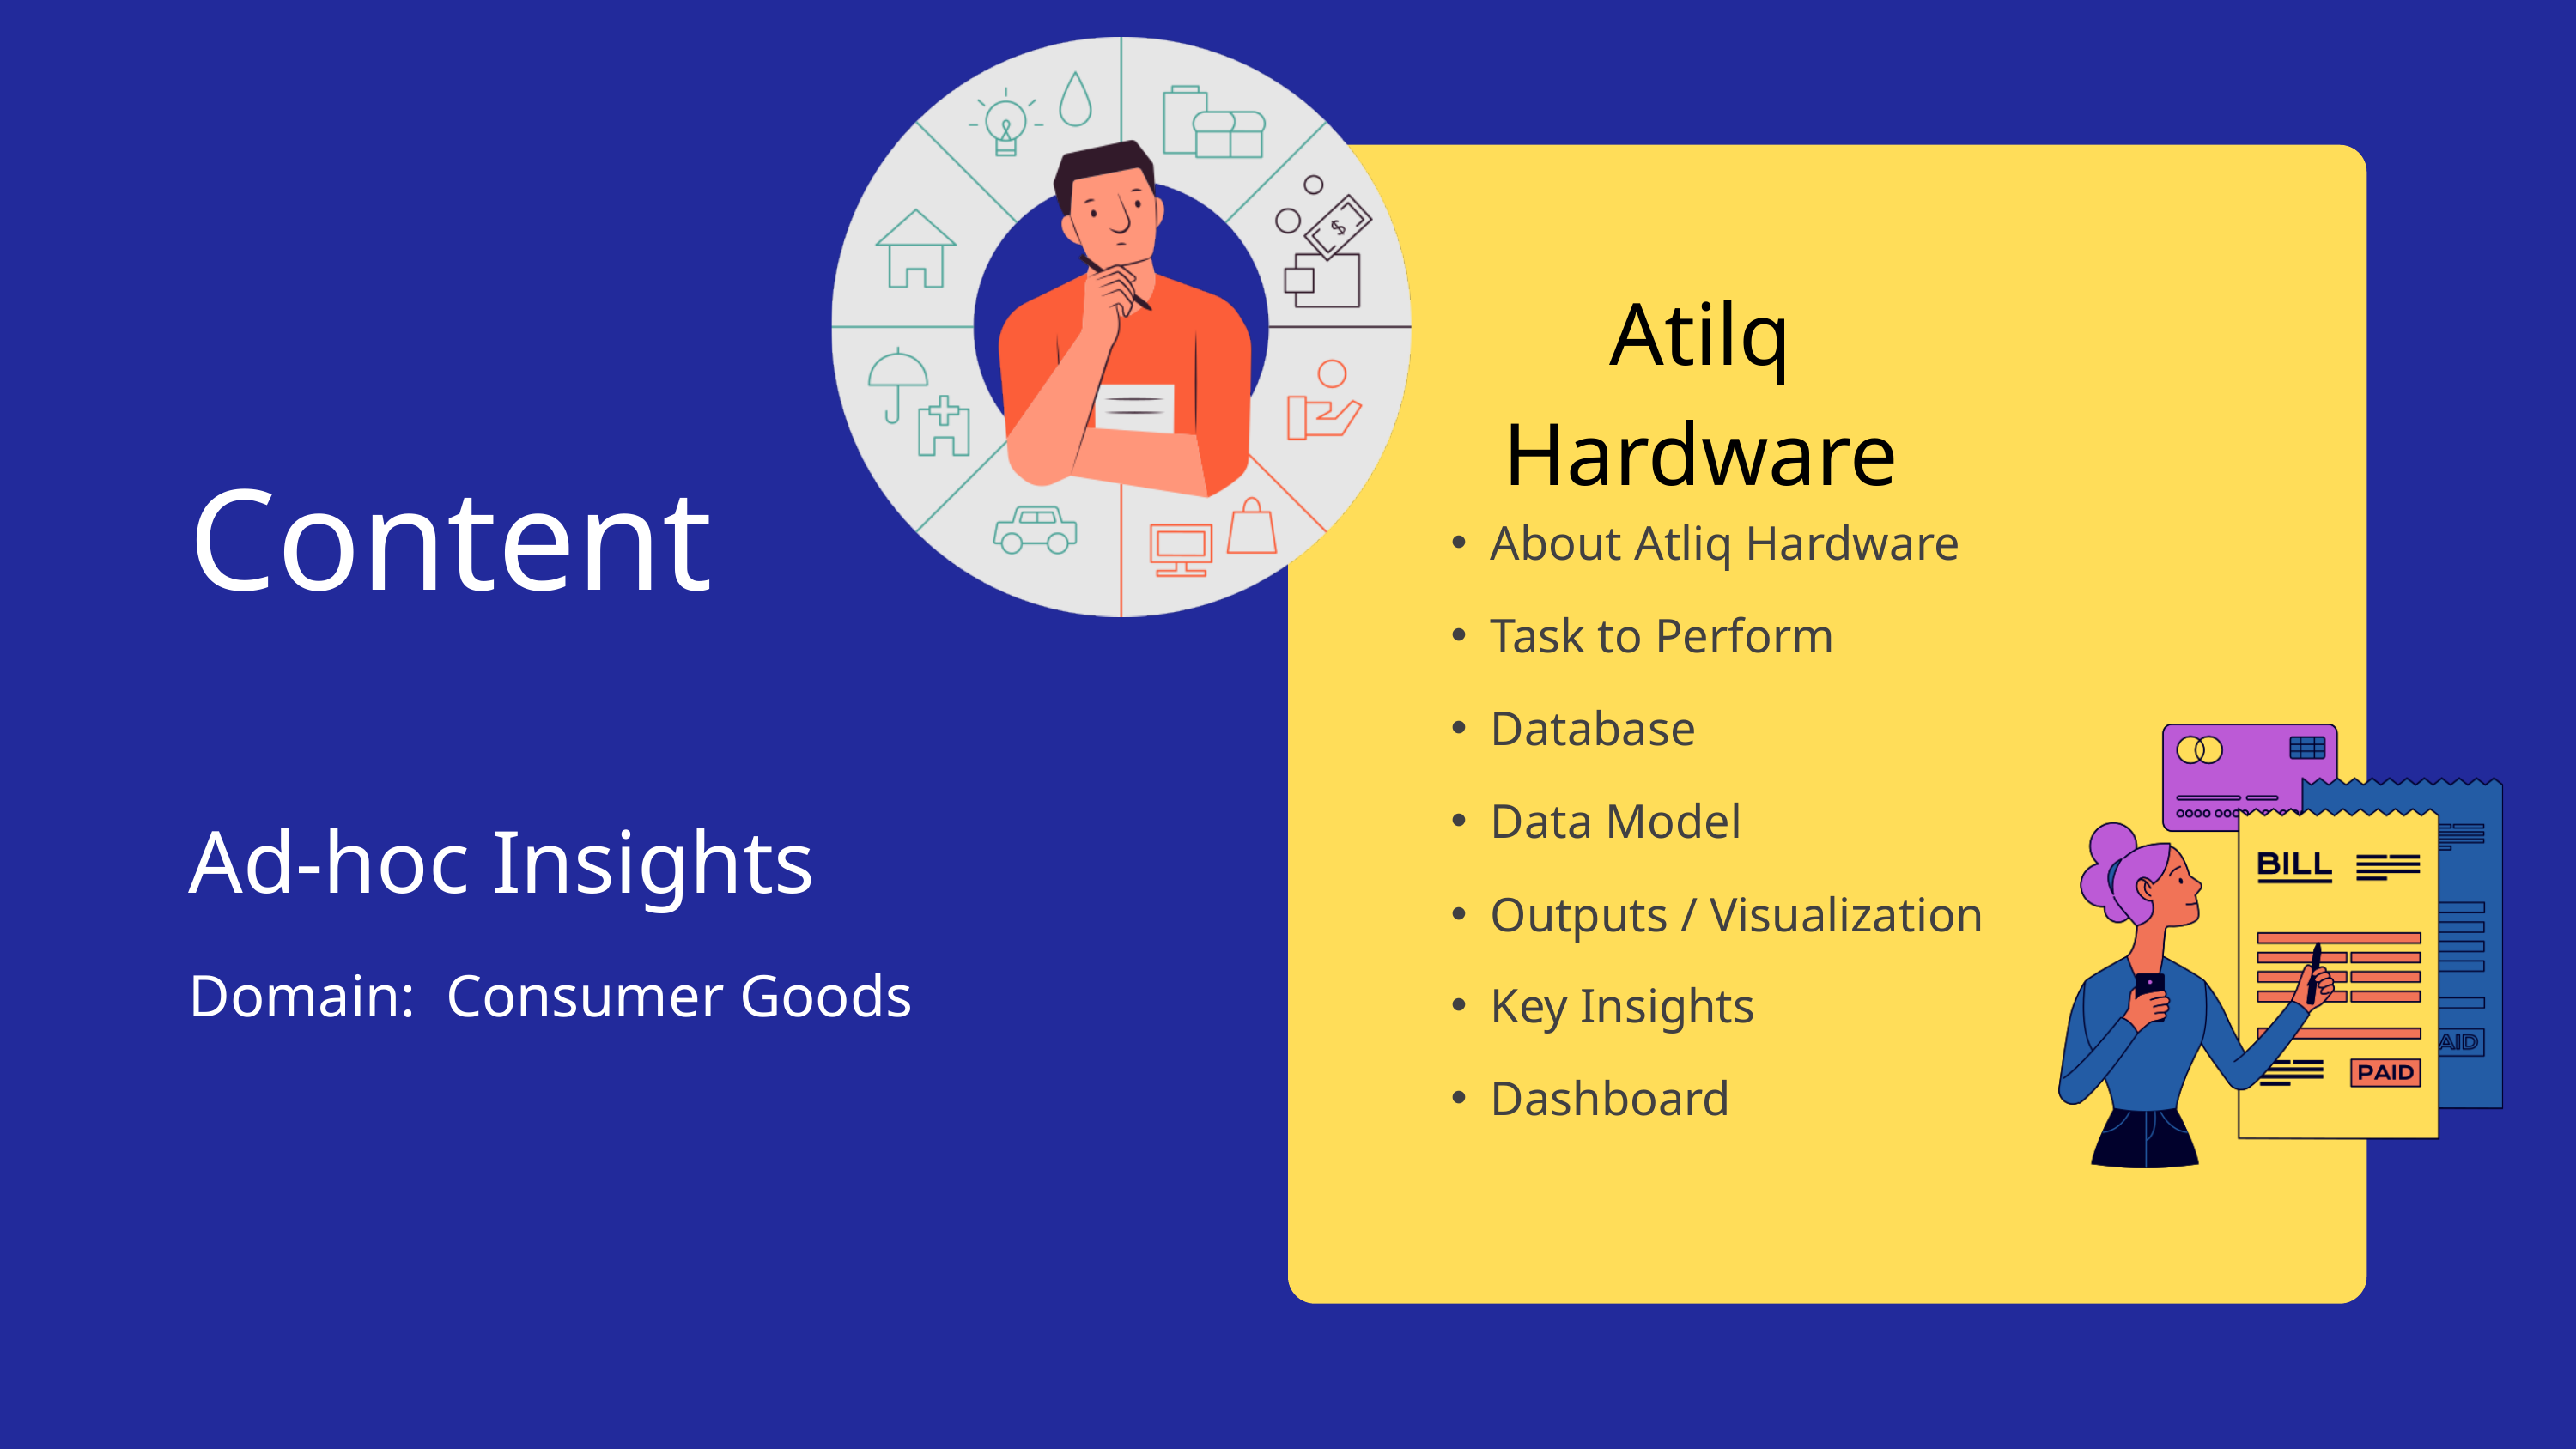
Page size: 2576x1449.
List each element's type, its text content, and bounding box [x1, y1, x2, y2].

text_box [1411, 498, 2244, 1109]
text_box [2370, 724, 2504, 1169]
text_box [1287, 144, 2367, 1304]
text_box [831, 37, 1412, 617]
text_box Content [188, 450, 1071, 618]
text_box Ad-hoc Insights Domain: Consumer Goods [188, 790, 1032, 1028]
